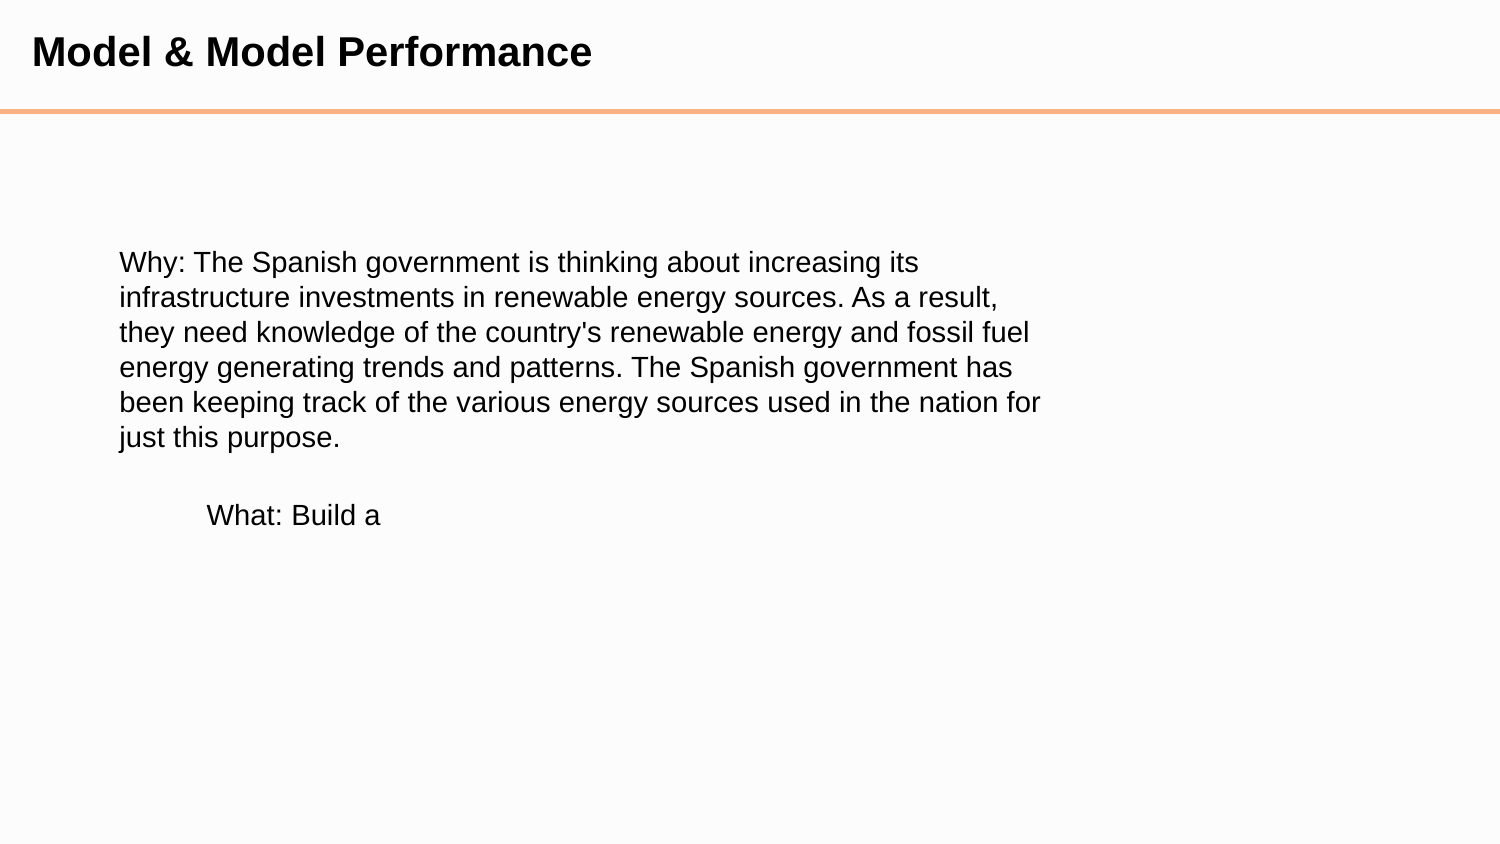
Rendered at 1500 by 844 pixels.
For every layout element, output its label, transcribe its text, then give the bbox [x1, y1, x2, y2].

text_box What: Build a [191, 489, 1165, 539]
text_box Why: The Spanish government is thinking about increasing its infrastructure investments in renewable energy sources. As a result, they need knowledge of the country's renewable energy and fossil fuel energy generating trends and patterns. The Spanish government has been keeping track of the various energy sources used in the nation for just this purpose. [104, 236, 1077, 461]
text_box Model & Model Performance [17, 17, 1396, 82]
